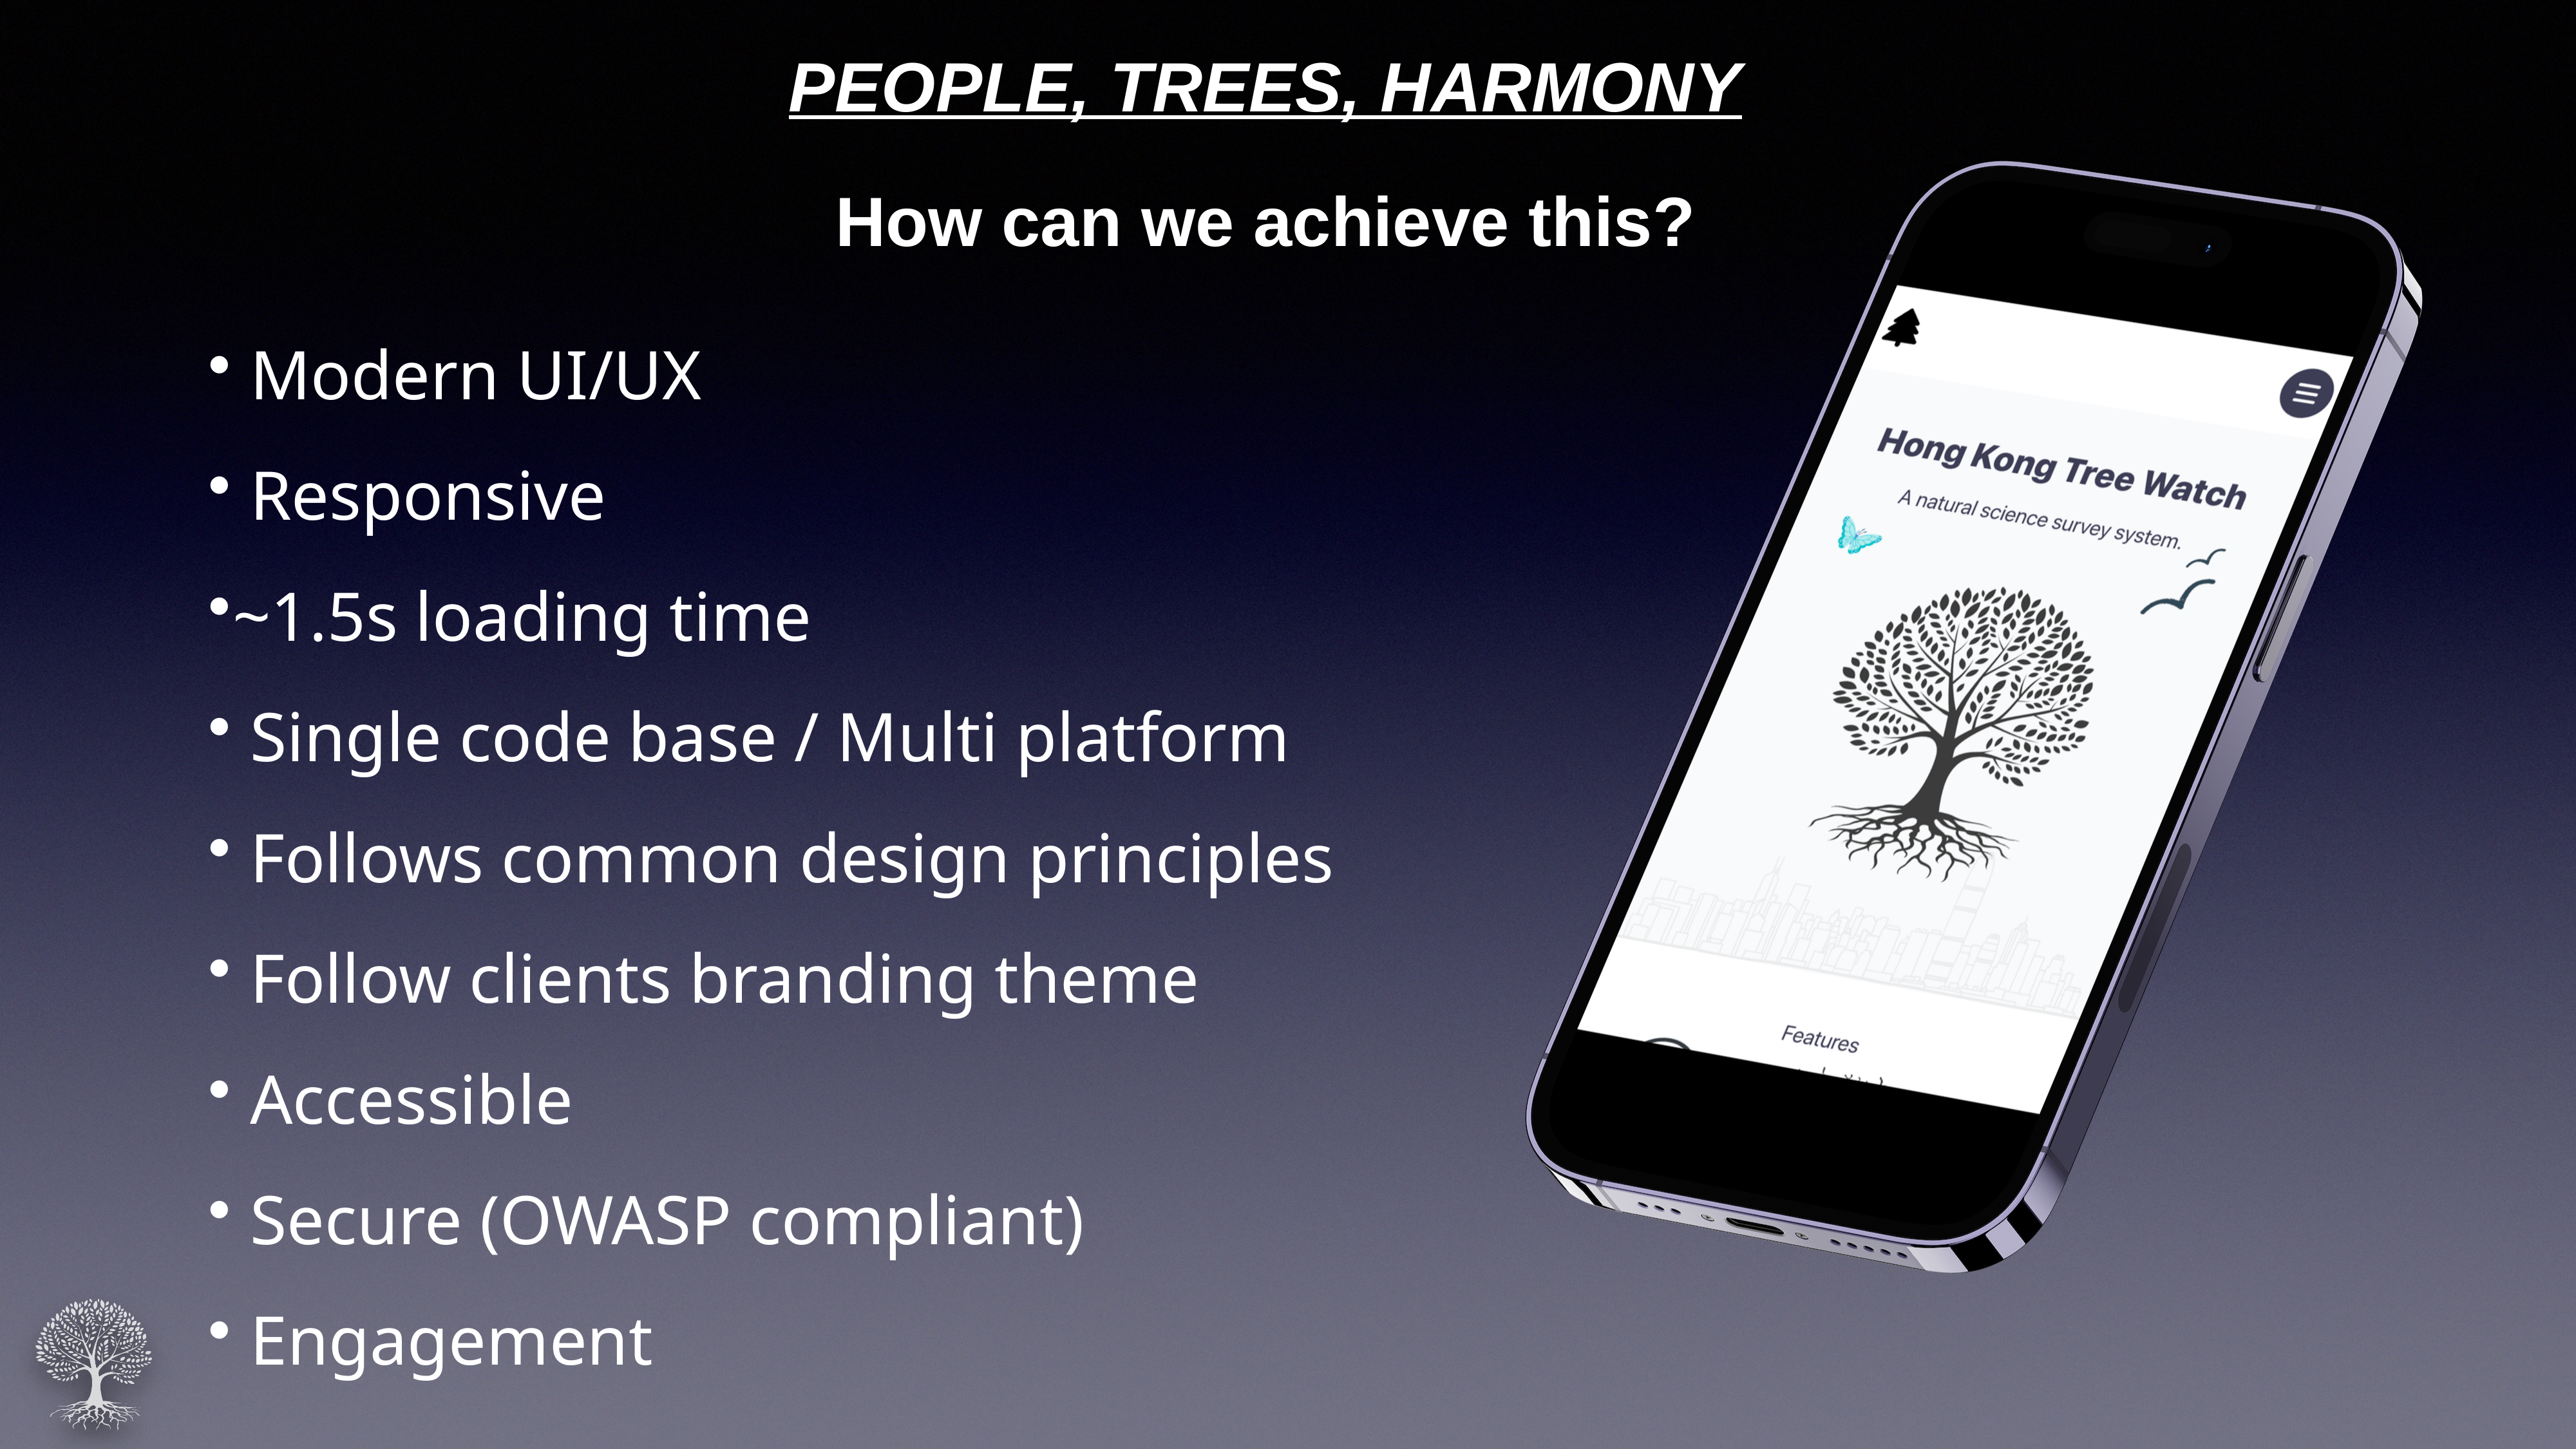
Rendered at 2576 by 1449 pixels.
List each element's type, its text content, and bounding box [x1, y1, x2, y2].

picture [0, 0, 2576, 1449]
text_box Modern UI/UX Responsive ~1.5s loading time Single code base / Multi platform Follows common design principles Follow clients branding theme Accessible Secure (OWASP compliant) Engagement [203, 287, 687, 1384]
